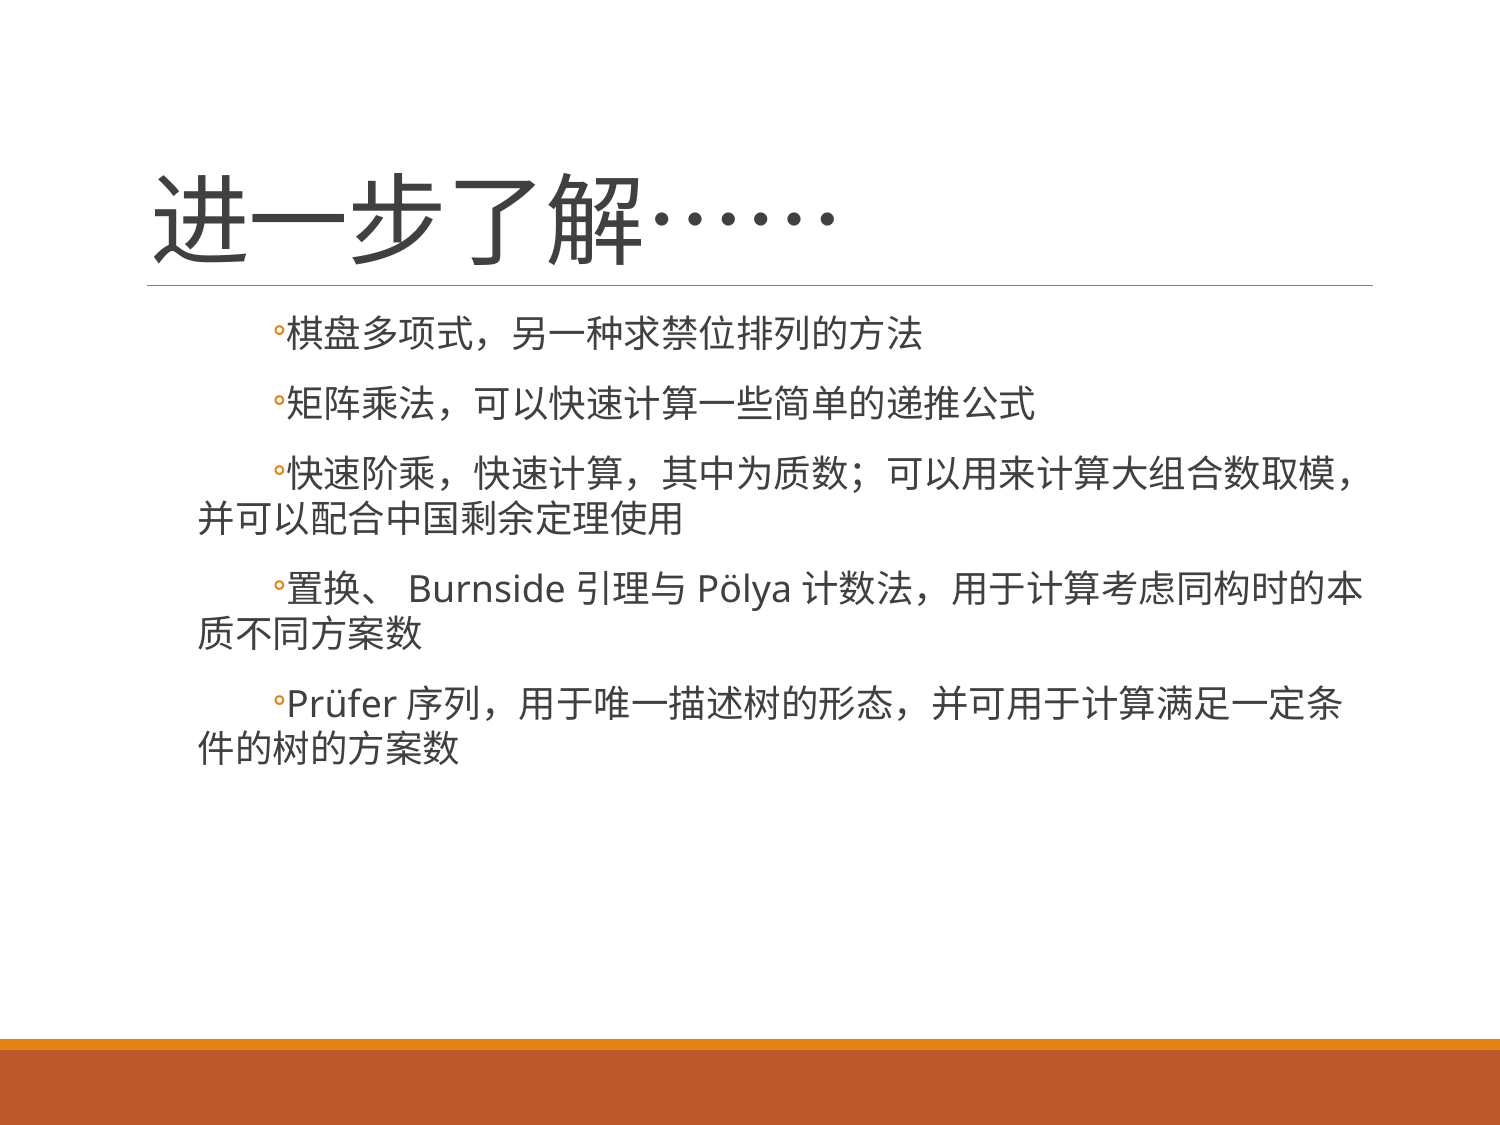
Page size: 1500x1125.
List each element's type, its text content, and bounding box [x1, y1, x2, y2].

title 进一步了解…… [135, 47, 1373, 285]
